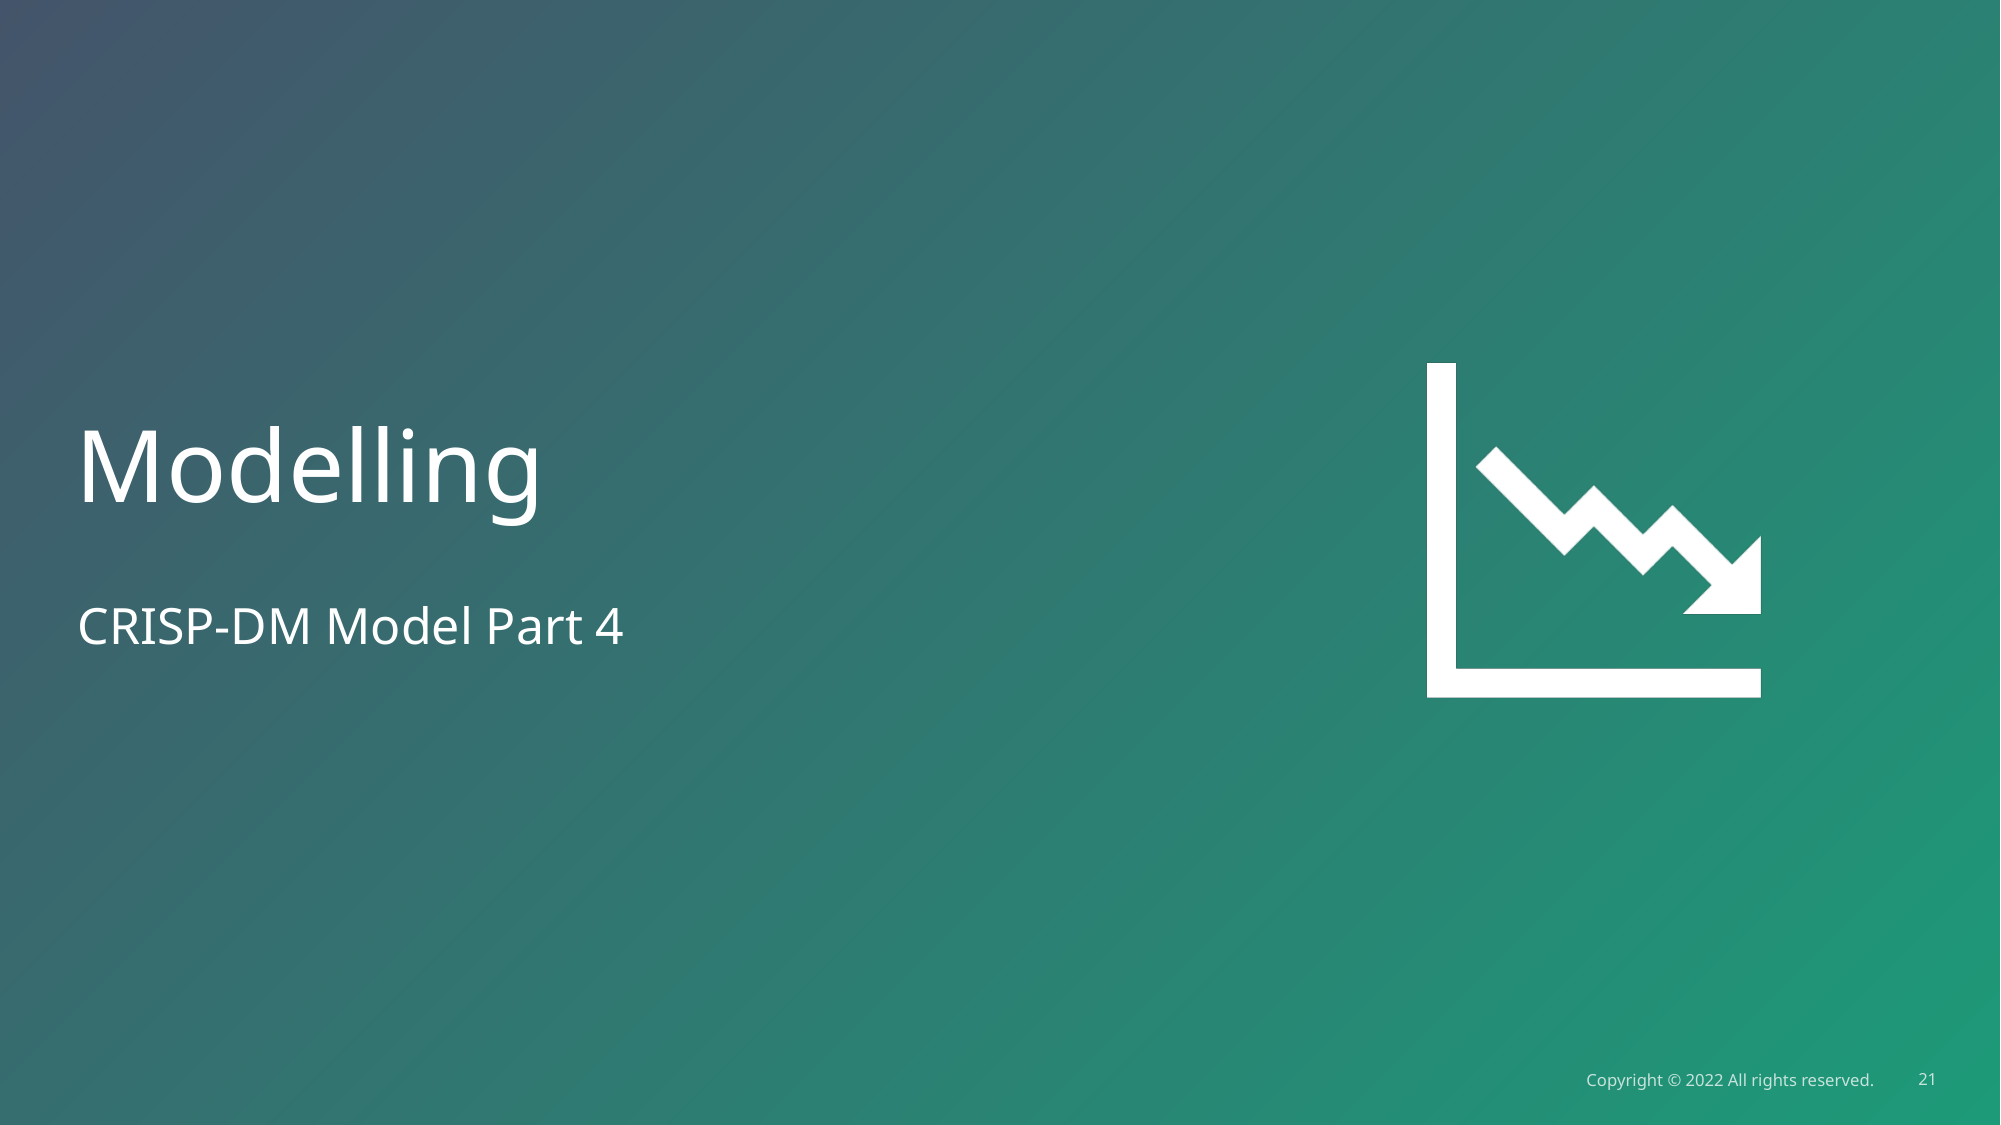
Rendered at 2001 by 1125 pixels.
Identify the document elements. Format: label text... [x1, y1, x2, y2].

text_box CRISP-DM Model Part 4 [63, 586, 1012, 662]
picture [1358, 294, 1830, 767]
text_box Modelling [60, 394, 1010, 530]
